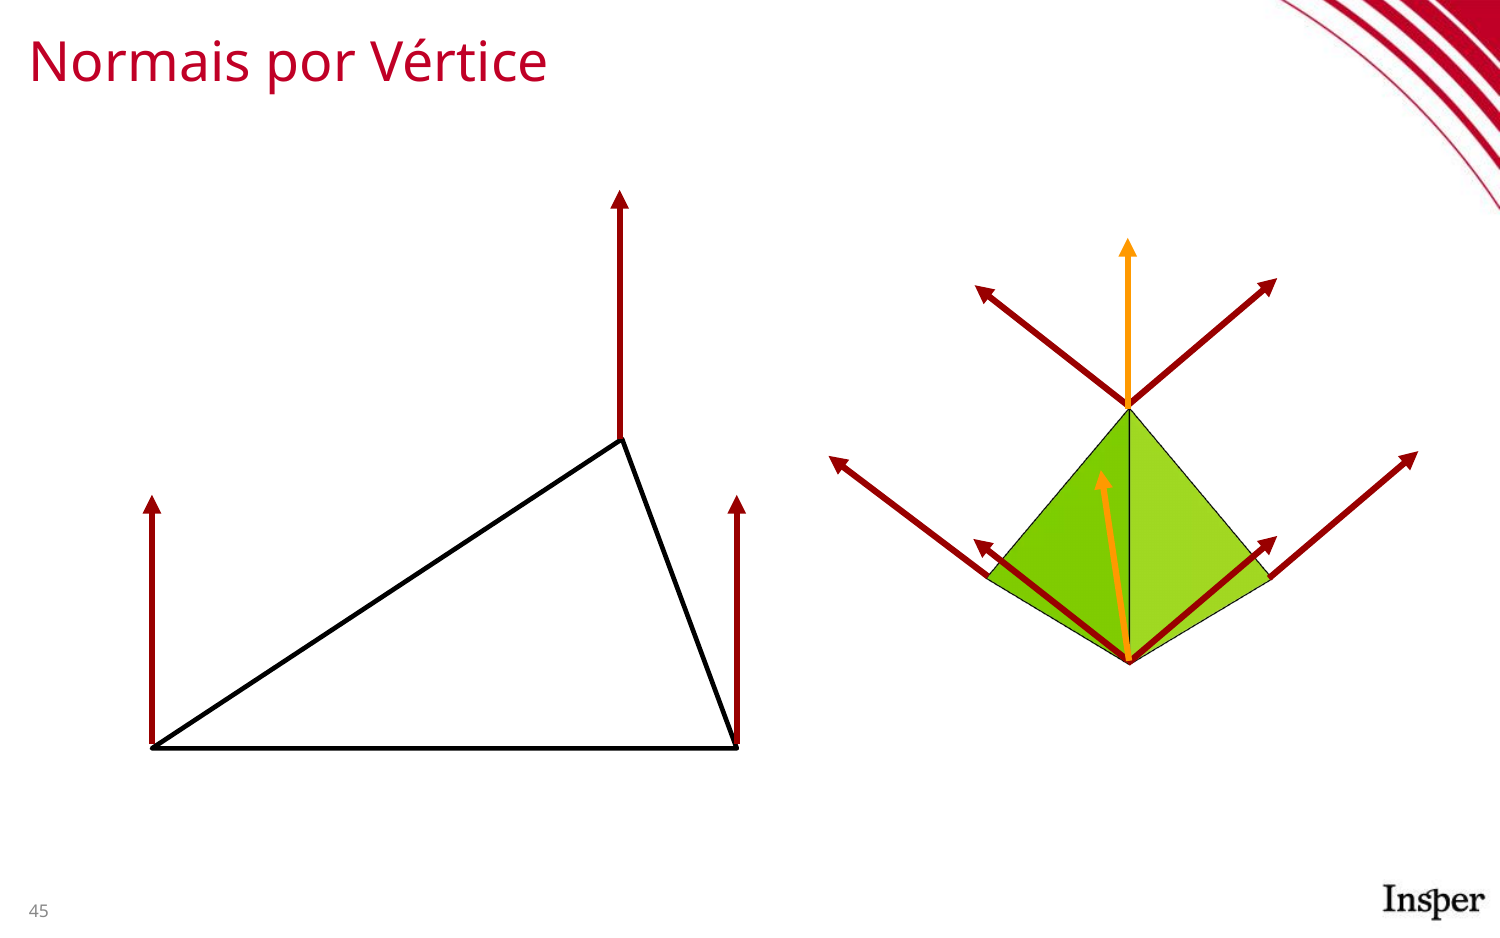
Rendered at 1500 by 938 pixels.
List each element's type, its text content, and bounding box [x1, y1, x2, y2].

text_box [153, 442, 736, 749]
title Normais por Vértice [13, 18, 1397, 104]
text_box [1134, 535, 1278, 664]
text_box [974, 284, 1123, 406]
picture [249, 0, 1500, 938]
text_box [973, 538, 1095, 661]
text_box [1268, 450, 1419, 579]
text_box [1133, 277, 1278, 406]
slide_number 45 [0, 887, 78, 938]
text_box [1100, 469, 1130, 661]
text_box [828, 455, 989, 577]
